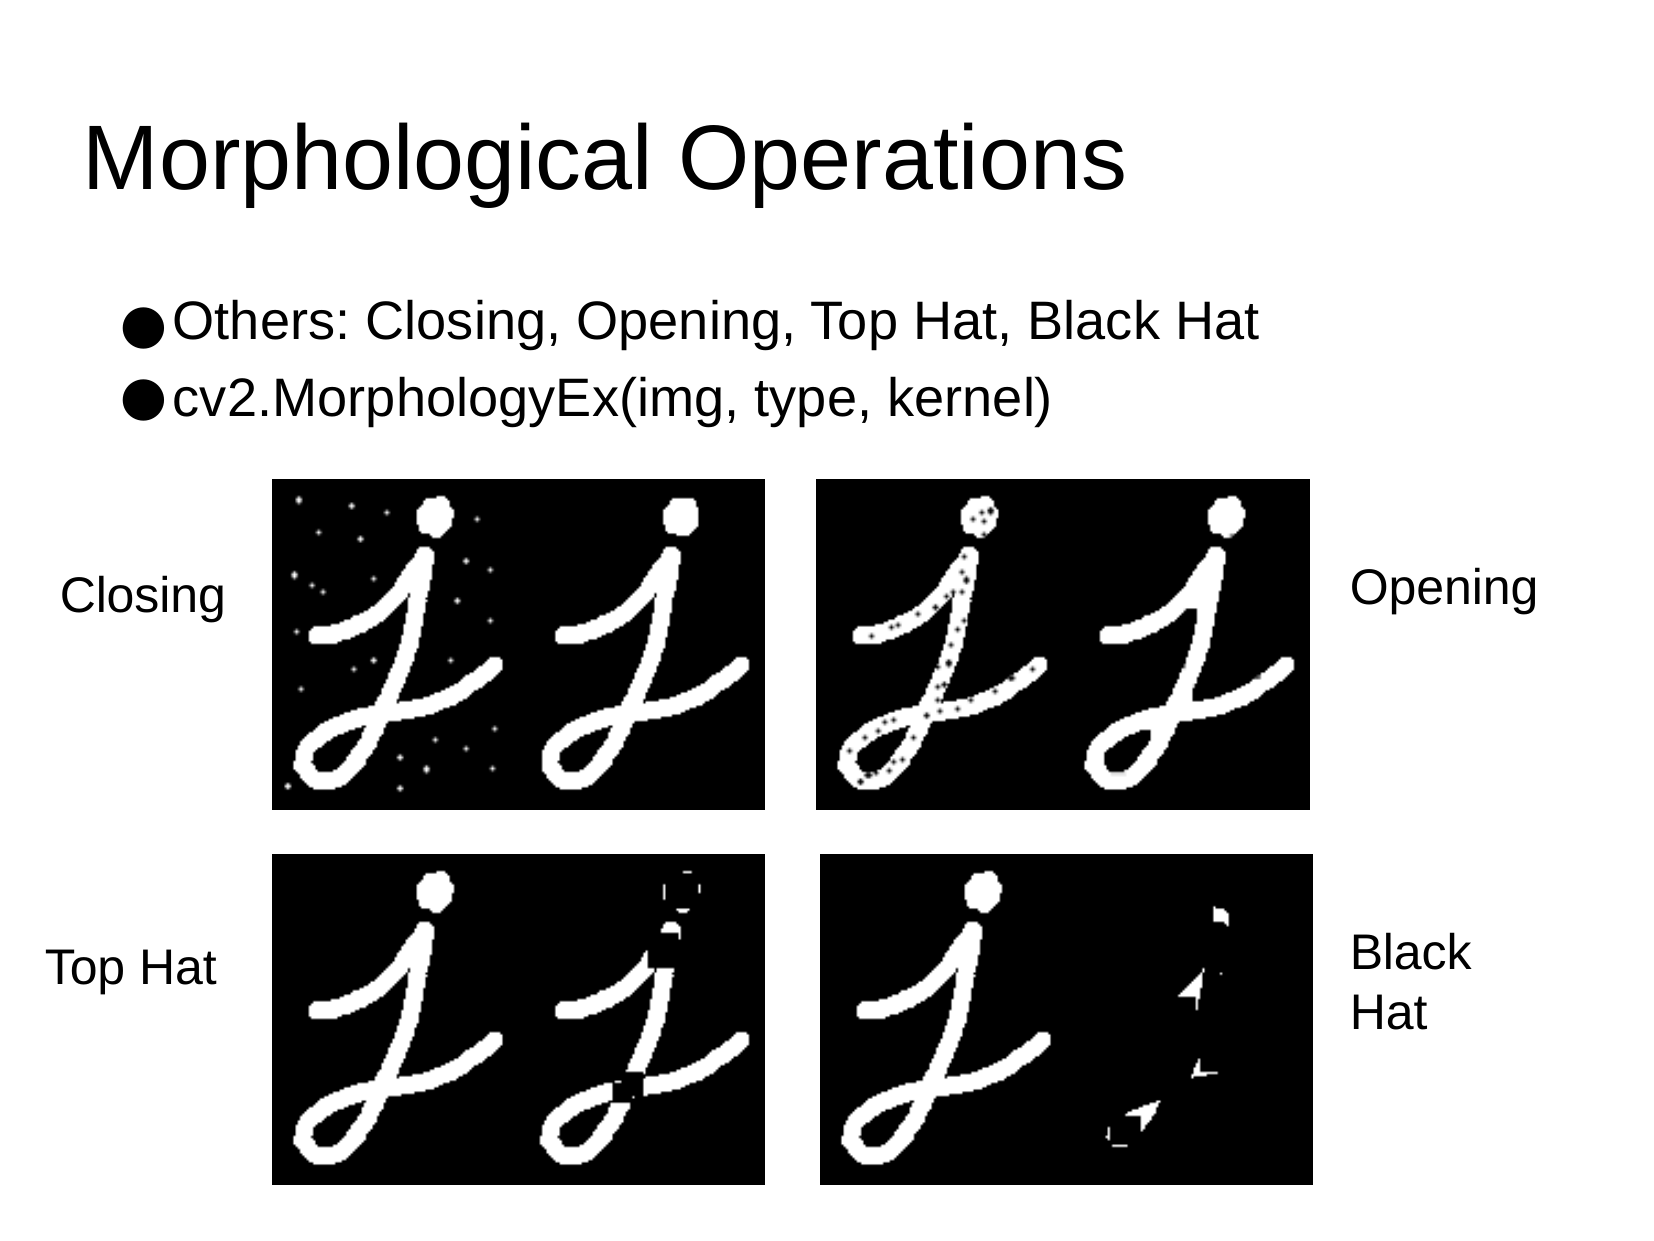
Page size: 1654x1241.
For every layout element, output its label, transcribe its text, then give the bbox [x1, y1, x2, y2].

text_box Morphological Operations [82, 49, 1571, 257]
picture [271, 479, 765, 810]
picture [271, 854, 765, 1185]
text_box Opening [1335, 547, 1560, 716]
text_box Black Hat [1335, 911, 1560, 1080]
picture [816, 479, 1310, 810]
text_box Closing [45, 555, 255, 668]
picture [819, 854, 1313, 1185]
text_box Top Hat [30, 926, 255, 1095]
text_box Others: Closing, Opening, Top Hat, Black Hat cv2.MorphologyEx(img, type, kernel) [101, 285, 1560, 1105]
